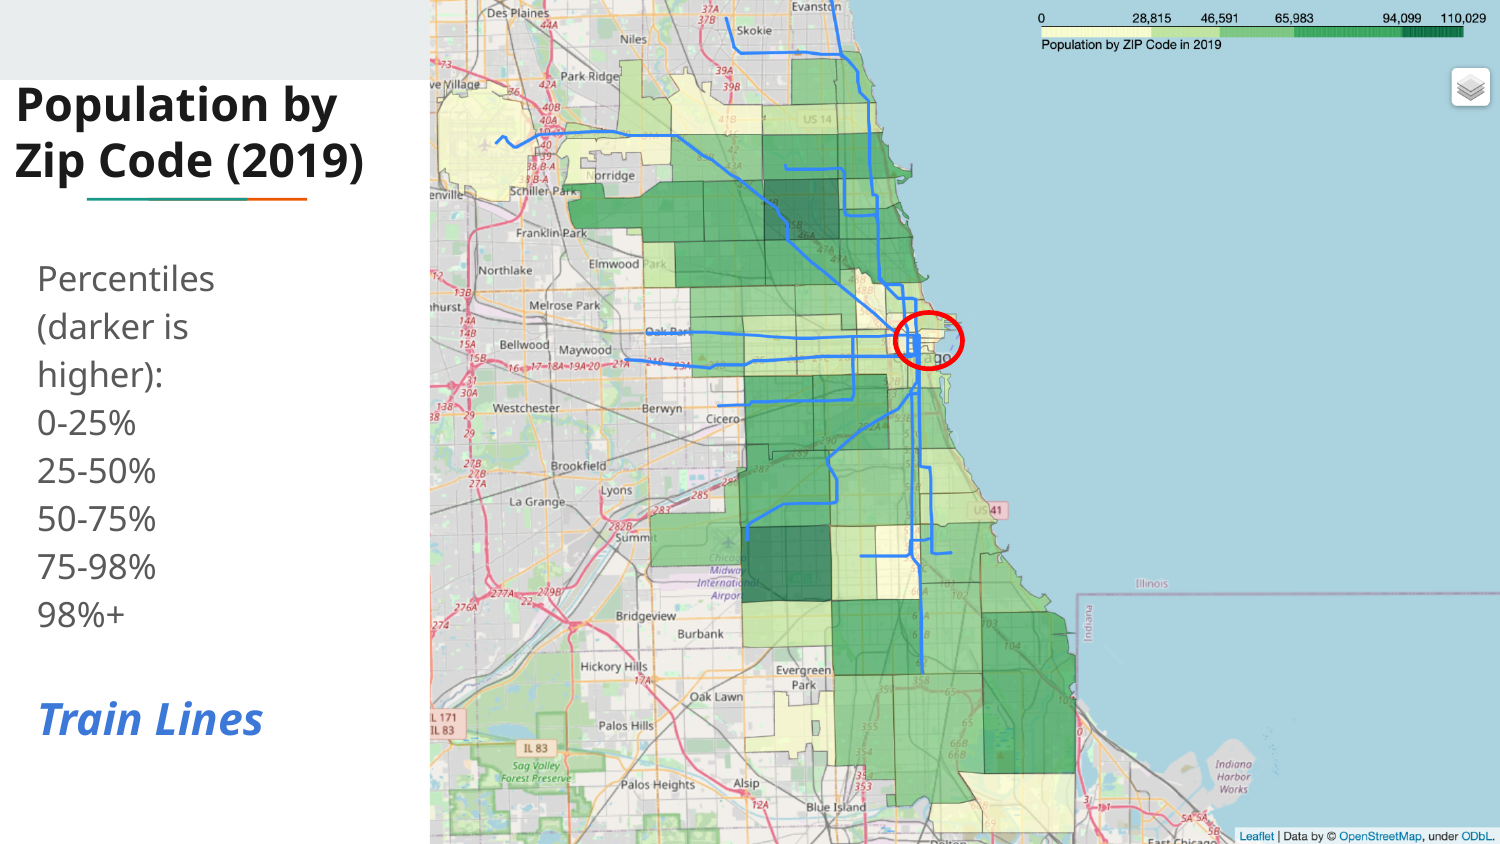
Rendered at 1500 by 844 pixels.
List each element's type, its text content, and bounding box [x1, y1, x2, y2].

picture [429, 0, 1500, 844]
list Percentiles (darker is higher): 0-25% 25-50% 50-75% 75-98% 98%+ Train Lines [21, 241, 334, 761]
title Population by Zip Code (2019) [0, 60, 406, 145]
